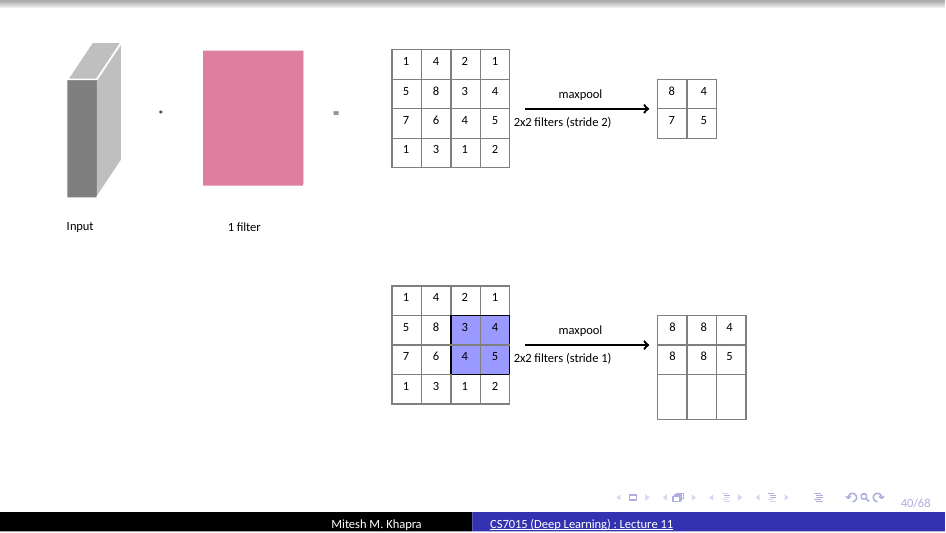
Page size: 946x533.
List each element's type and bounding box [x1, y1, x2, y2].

text_box [225, 216, 275, 234]
table_cell [422, 139, 450, 167]
table_cell [422, 346, 450, 374]
table_header [658, 316, 686, 344]
text_box [556, 83, 618, 101]
text_box [66, 41, 122, 198]
table_cell [481, 346, 509, 374]
table_header [481, 50, 509, 79]
table_header [688, 80, 716, 108]
table_cell [422, 80, 450, 108]
table_cell [452, 109, 480, 138]
picture [0, 0, 945, 8]
table_cell [422, 375, 450, 403]
table_cell [452, 80, 480, 108]
text_box [155, 105, 168, 122]
table_cell [393, 346, 421, 374]
table_cell [658, 375, 686, 419]
table_cell [393, 375, 421, 403]
table_header [658, 80, 686, 108]
table_cell [452, 375, 480, 403]
text_box [511, 319, 650, 365]
text_box [202, 47, 306, 186]
table_cell [688, 109, 716, 138]
table_header [422, 287, 450, 315]
table_header [717, 316, 745, 344]
table_header [393, 287, 421, 315]
table_cell [688, 375, 716, 419]
table_header [452, 287, 480, 315]
table_cell [658, 346, 686, 374]
table_cell [452, 346, 480, 374]
table_header [422, 50, 450, 79]
table_cell [393, 109, 421, 138]
text_box [511, 104, 650, 130]
table_cell [393, 139, 421, 167]
table_cell [422, 109, 450, 138]
table_header [452, 50, 480, 79]
table_cell [481, 109, 509, 138]
table_cell [481, 316, 509, 344]
table_cell [717, 346, 745, 374]
table_header [393, 50, 421, 79]
table_cell [452, 316, 480, 344]
table_header [481, 287, 509, 315]
text_box [0, 511, 946, 532]
table_cell [481, 375, 509, 403]
table_cell [717, 375, 745, 419]
table_cell [688, 346, 716, 374]
text_box [331, 102, 347, 120]
table_cell [658, 109, 686, 138]
text_box [64, 215, 106, 233]
table_cell [393, 316, 421, 344]
text_box [898, 493, 941, 510]
table_cell [481, 139, 509, 167]
table_header [688, 316, 716, 344]
table_cell [393, 80, 421, 108]
table_cell [452, 139, 480, 167]
table_cell [481, 80, 509, 108]
table_cell [422, 316, 450, 344]
